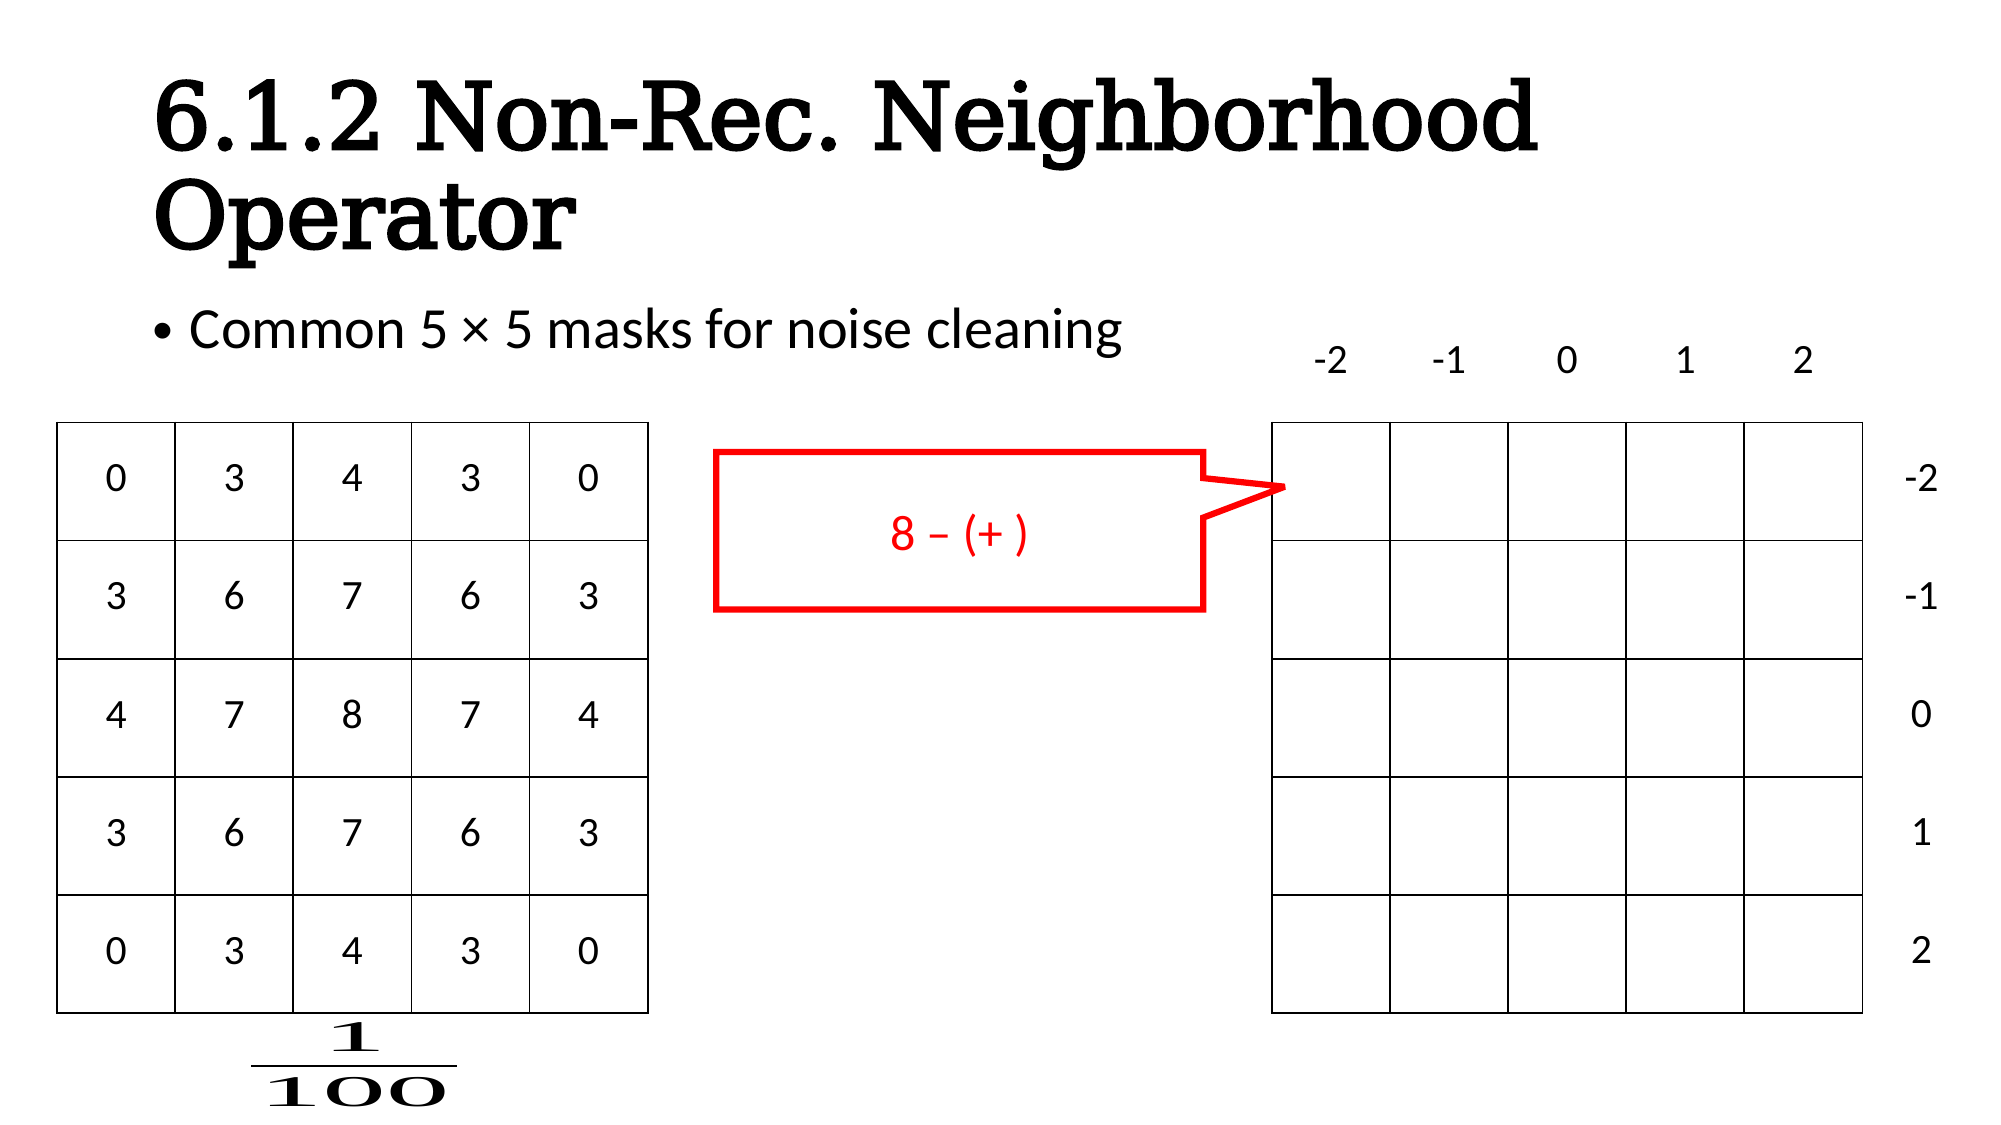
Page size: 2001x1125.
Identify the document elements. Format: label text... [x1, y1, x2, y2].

table_cell [1627, 778, 1743, 894]
table_header [1273, 423, 1389, 540]
table_cell [1391, 541, 1507, 658]
table_header -2 [1272, 304, 1390, 422]
table_header 0 [58, 423, 137, 540]
table_header [1509, 423, 1625, 540]
table_cell 0 [1862, 658, 1981, 776]
table_cell 3 [58, 541, 137, 658]
table_cell [1745, 778, 1862, 894]
table_cell [1745, 896, 1862, 1012]
table_header [1391, 423, 1507, 540]
title 6.1.2 Non-Rec. Neighborhood Operator [137, 59, 1863, 278]
table_cell [1627, 660, 1743, 776]
table_cell [1509, 541, 1625, 658]
table_header -1 [1390, 304, 1508, 422]
table_cell [1627, 541, 1743, 658]
table_header 1 [1626, 304, 1744, 422]
table_cell [1273, 660, 1389, 776]
table_cell [1273, 541, 1389, 658]
table_cell [1745, 660, 1862, 776]
table_cell [1509, 778, 1625, 894]
table_header 0 [1508, 304, 1626, 422]
table_cell [1273, 896, 1389, 1012]
text_box Common 5 × 5 masks for noise cleaning [137, 299, 1863, 1014]
table_cell 2 [1862, 894, 1981, 1013]
table_cell [1745, 541, 1862, 658]
table_header 2 [1744, 304, 1862, 422]
table_cell [1509, 896, 1625, 1012]
table_cell [1627, 896, 1743, 1012]
table_cell 4 [58, 660, 137, 776]
table_header -2 [1862, 422, 1981, 540]
table_header [1745, 423, 1862, 540]
table_cell [1273, 778, 1389, 894]
table_cell -1 [1862, 540, 1981, 658]
table_cell 0 [58, 896, 137, 1012]
table_cell [1509, 660, 1625, 776]
table_cell 1 [1862, 776, 1981, 894]
table_cell [1391, 778, 1507, 894]
table_cell [1391, 896, 1507, 1012]
table_header [1627, 423, 1743, 540]
table_cell [1391, 660, 1507, 776]
table_cell 3 [58, 778, 137, 894]
